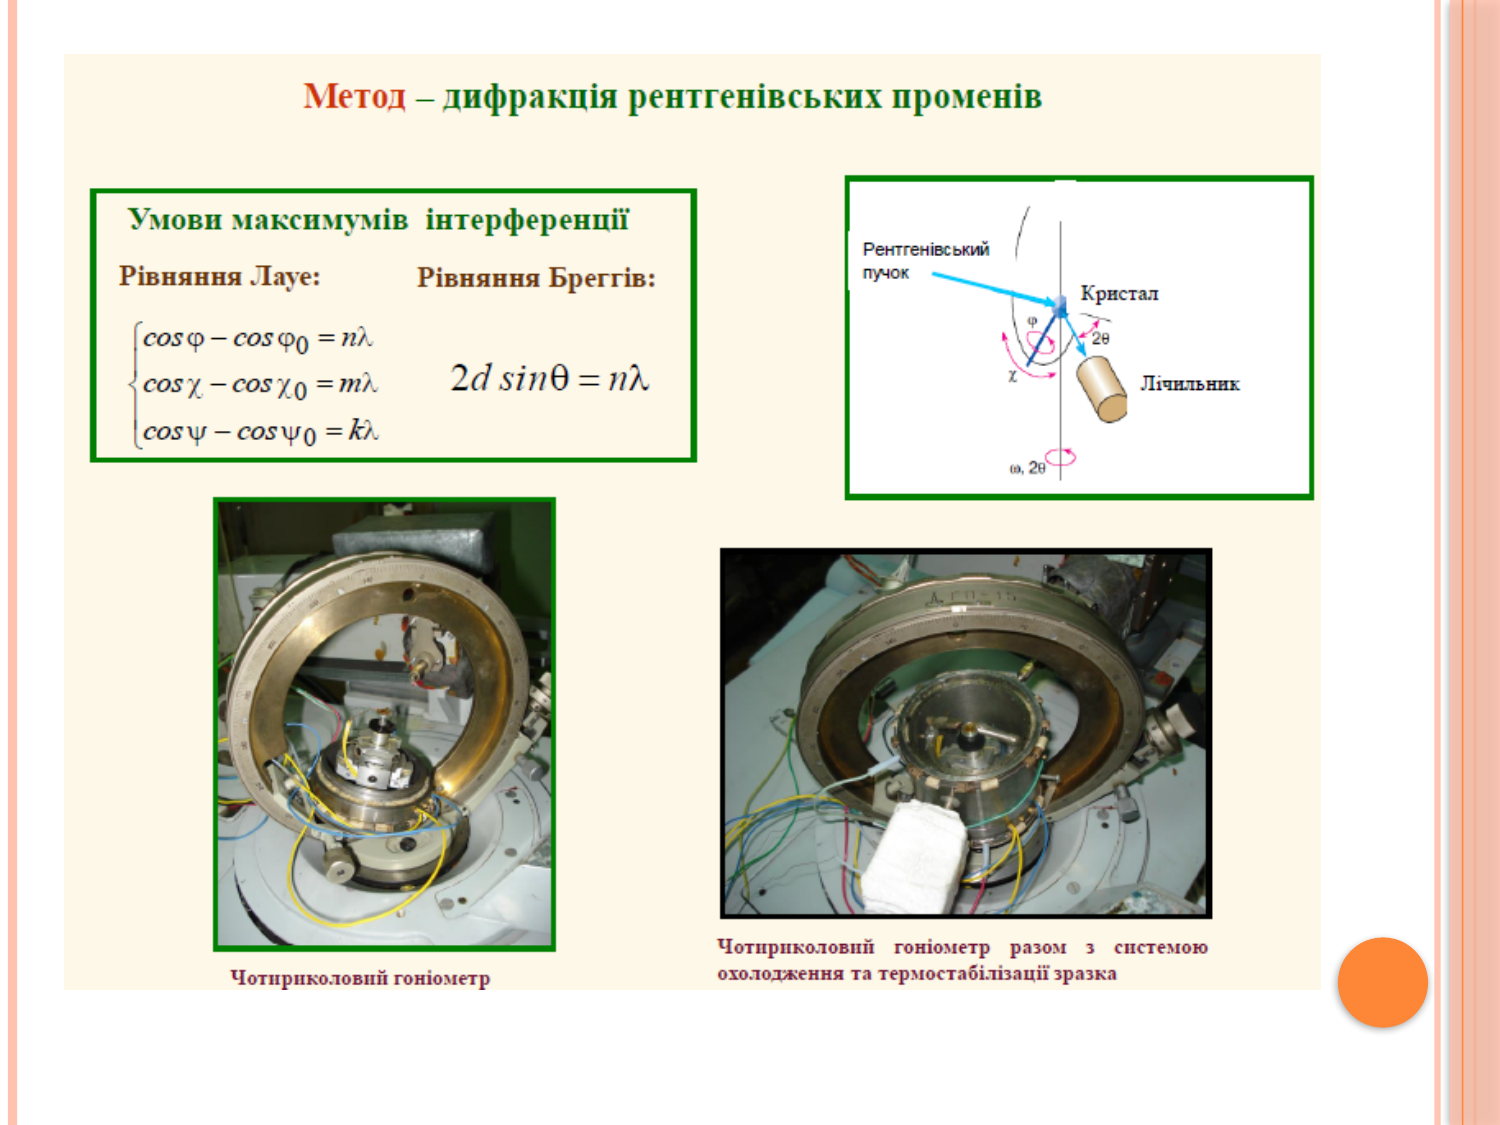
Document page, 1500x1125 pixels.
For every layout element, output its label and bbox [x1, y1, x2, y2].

picture [64, 54, 1322, 990]
